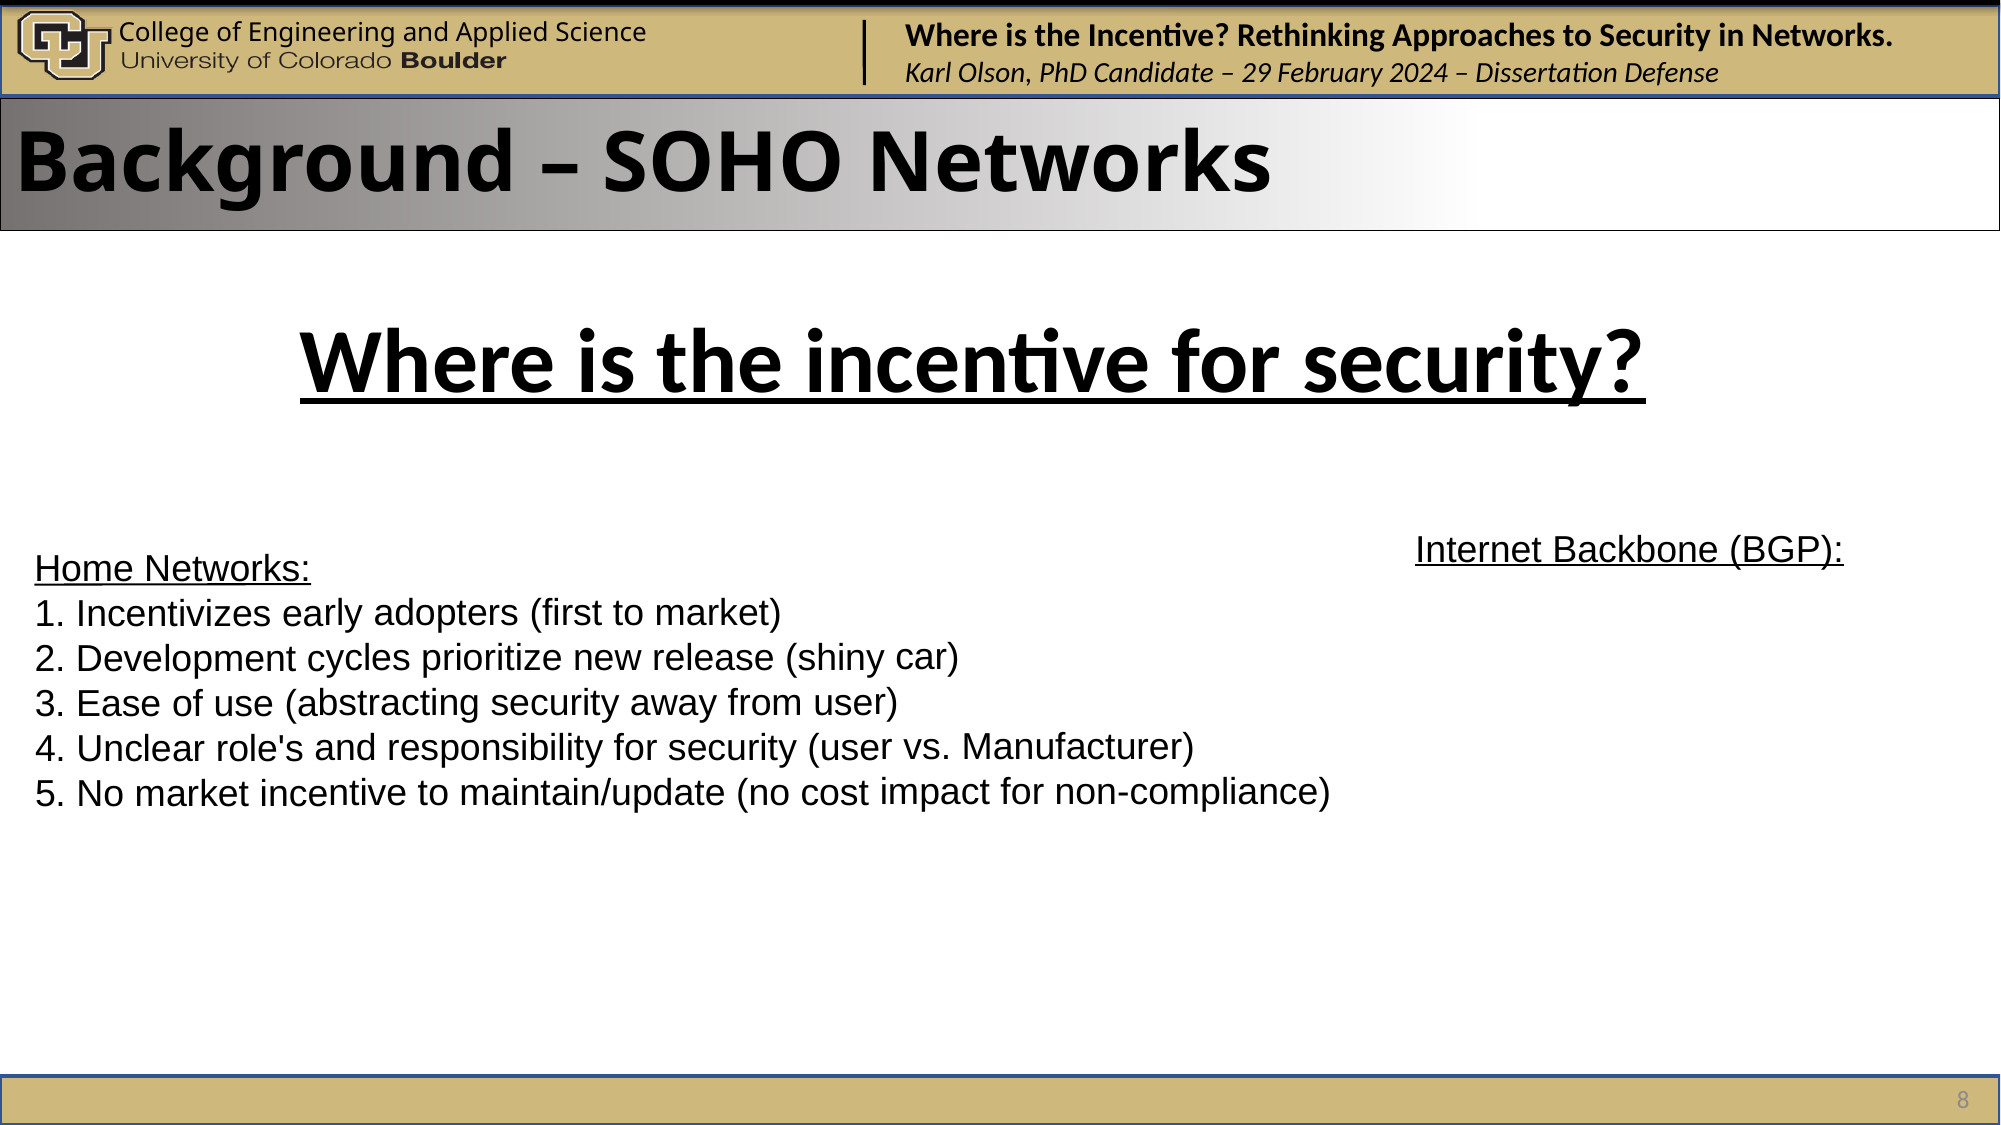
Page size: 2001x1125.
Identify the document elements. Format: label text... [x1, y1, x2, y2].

text_box Home Networks: 1. Incentivizes early adopters (first to market) 2. Development cycles prioritize new release (shiny car) 3. Ease of use (abstracting security away from user) 4. Unclear role's and responsibility for security (user vs. Manufacturer) 5. No market incentive to maintain/update (no cost impact for non-compliance) [19, 533, 1354, 822]
text_box Background – SOHO Networks [0, 98, 2000, 231]
text_box Internet Backbone (BGP): [1400, 517, 2000, 578]
text_box Where is the incentive for security? [284, 293, 1762, 418]
